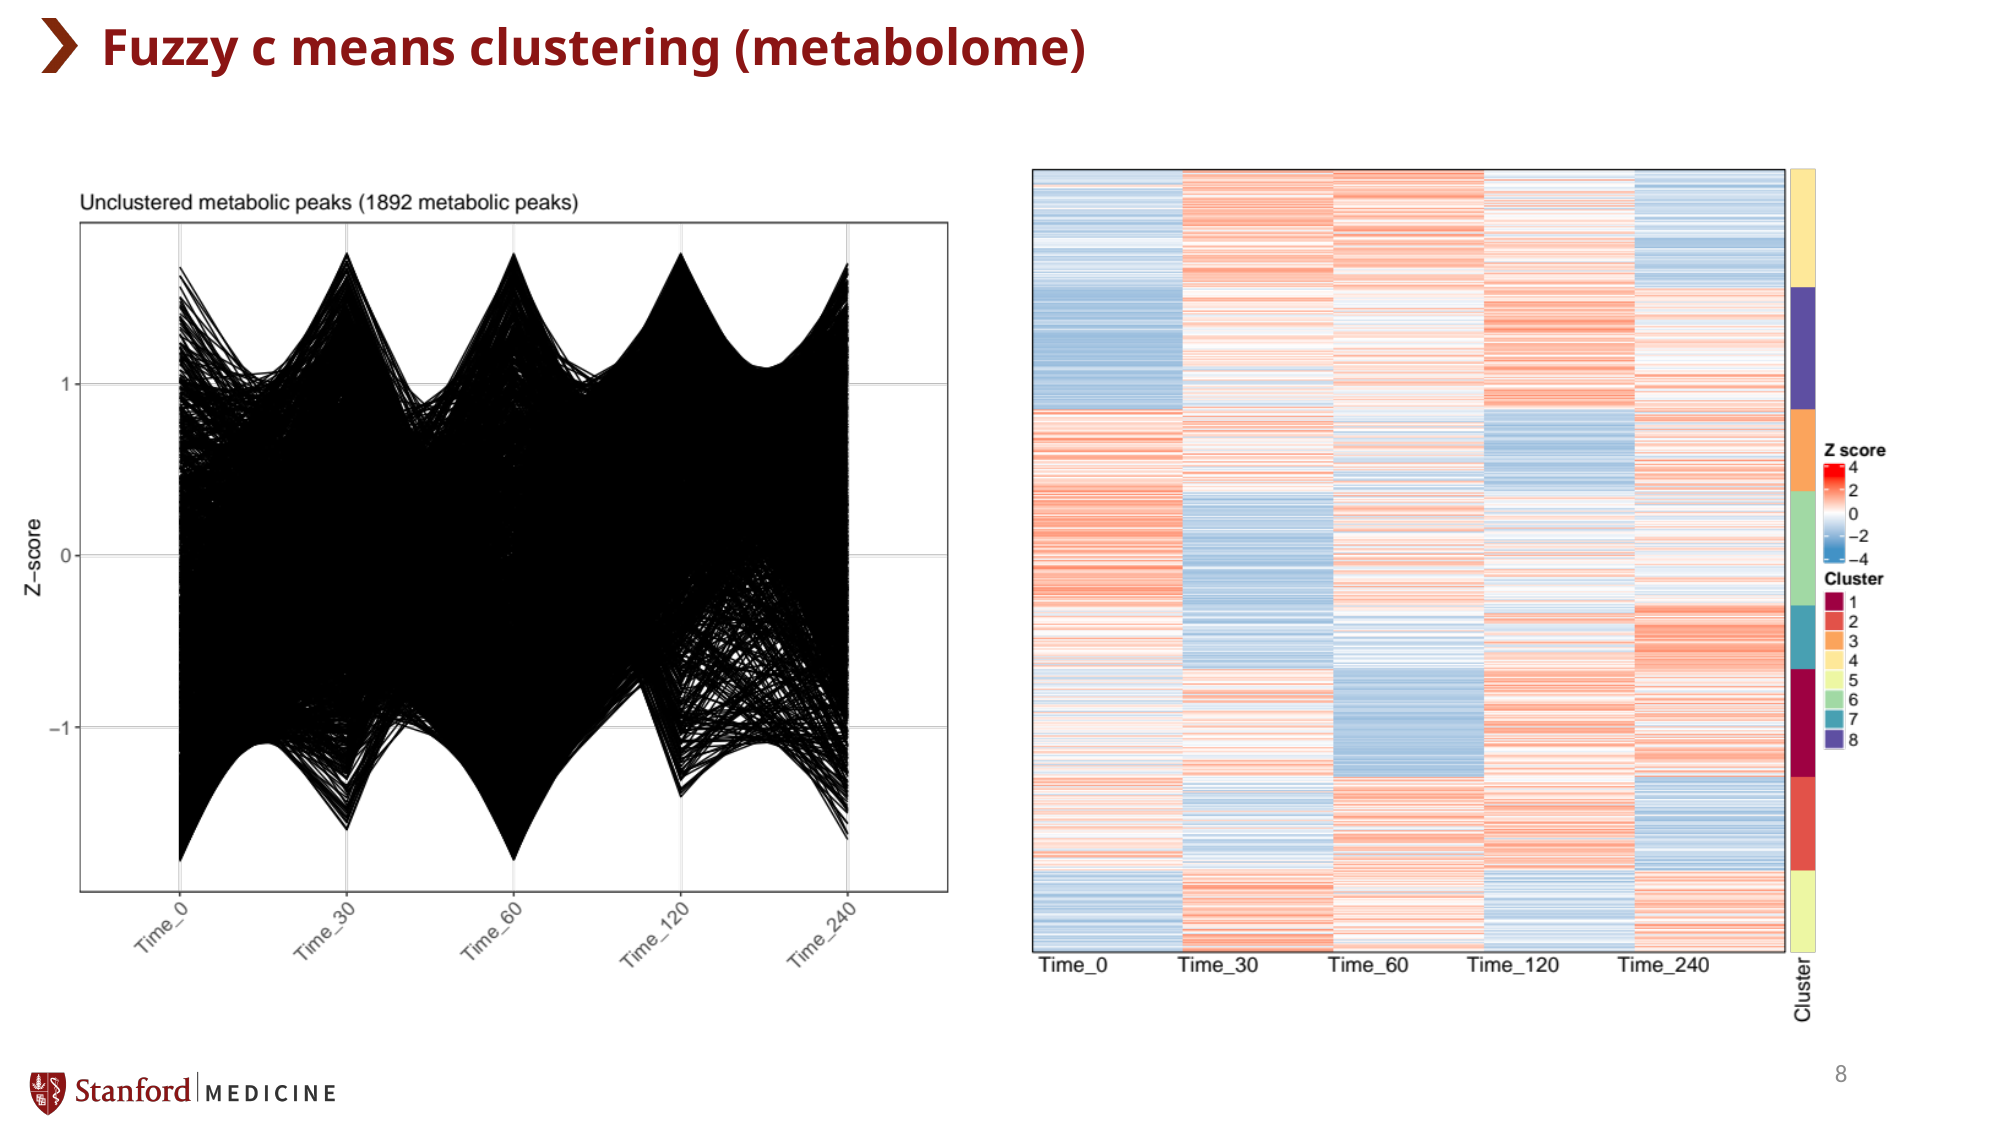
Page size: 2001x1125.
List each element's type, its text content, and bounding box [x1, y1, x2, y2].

text_box Fuzzy c means clustering (metabolome) [86, 8, 2000, 83]
slide_number 8 [1412, 1042, 1863, 1103]
picture [16, 185, 954, 1006]
picture [1023, 160, 1894, 1031]
picture [16, 1054, 352, 1125]
picture [32, 18, 87, 73]
